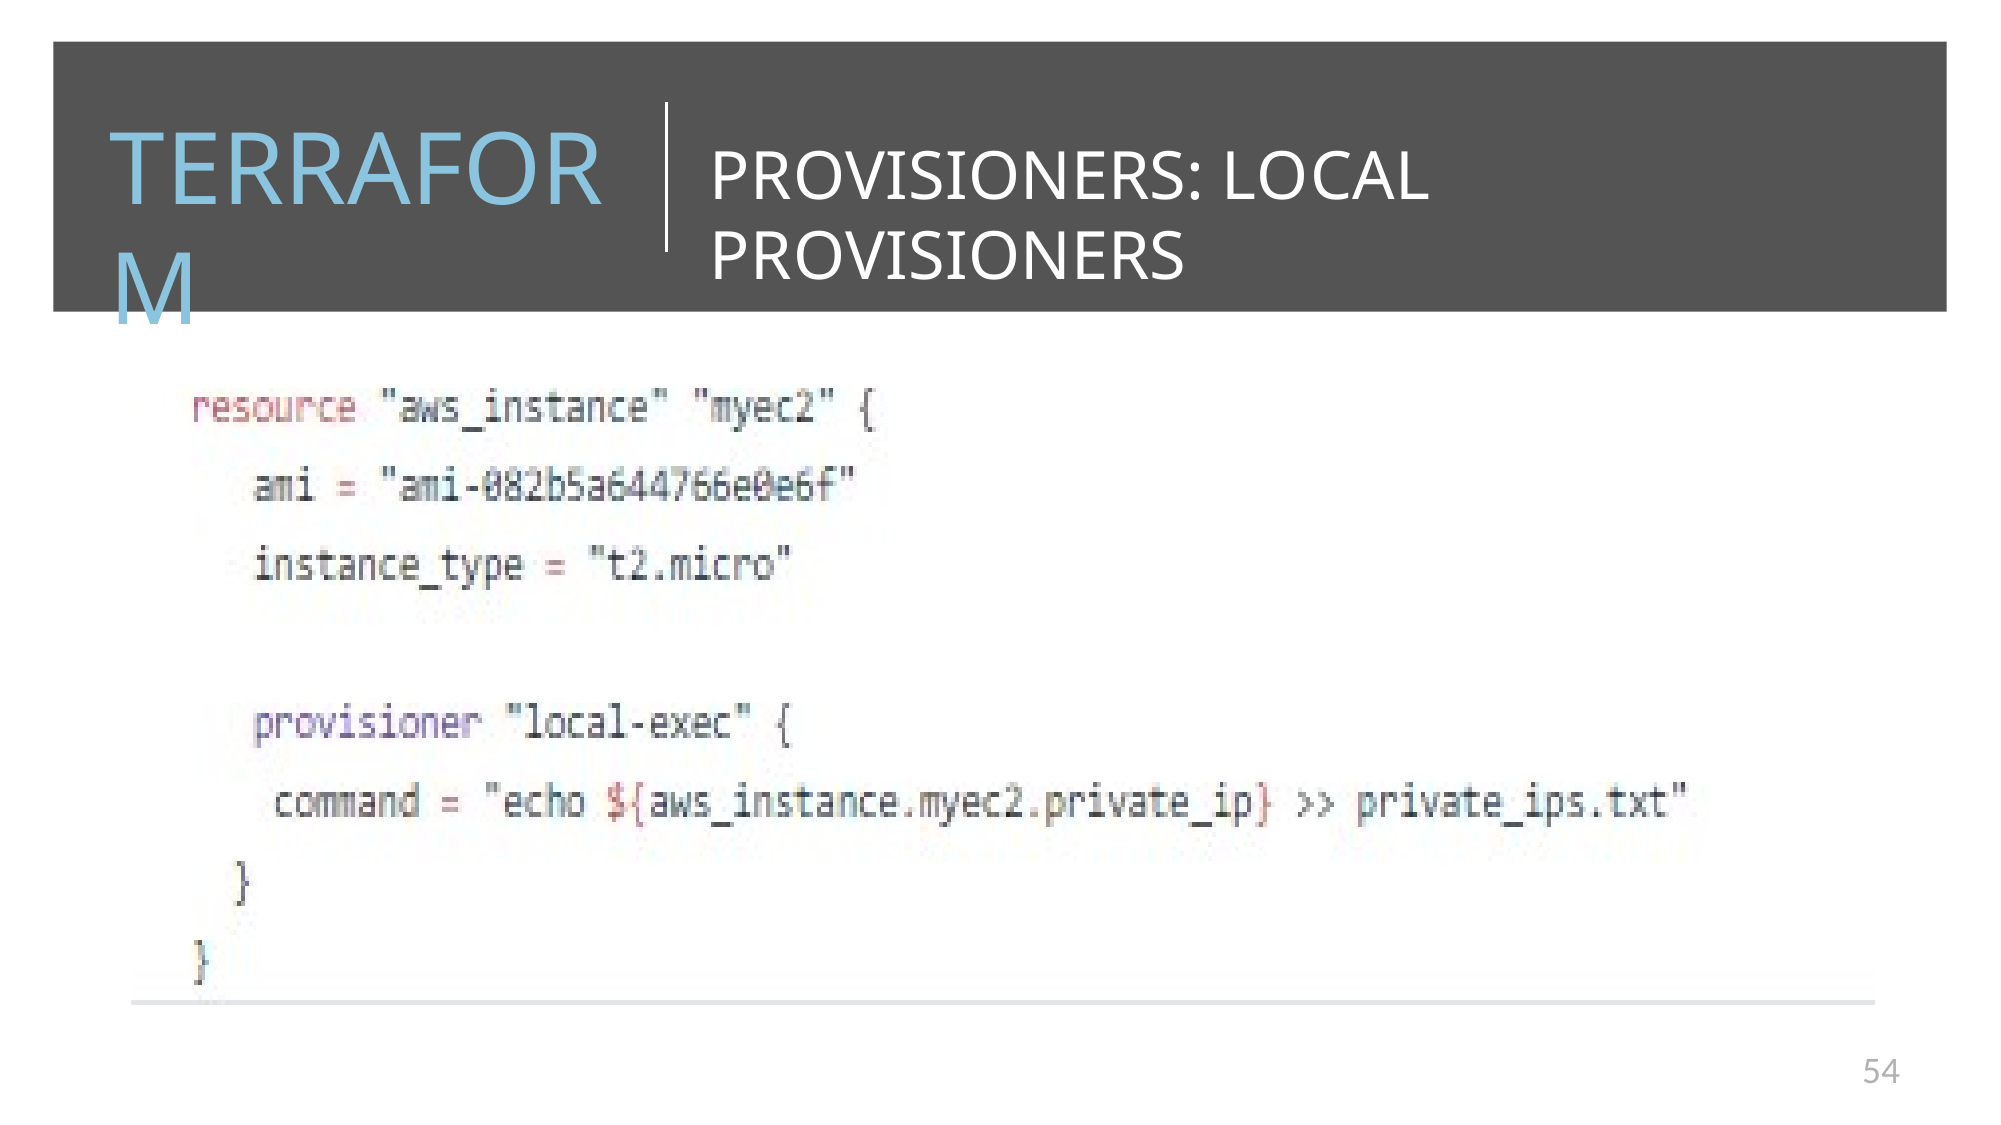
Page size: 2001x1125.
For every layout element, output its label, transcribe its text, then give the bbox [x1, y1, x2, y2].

slide_number 54 [1440, 1046, 1900, 1103]
text_box PROVISIONERS: LOCAL PROVISIONERS [707, 130, 1707, 293]
title TERRAFORM [107, 102, 617, 345]
picture [131, 387, 1876, 1005]
